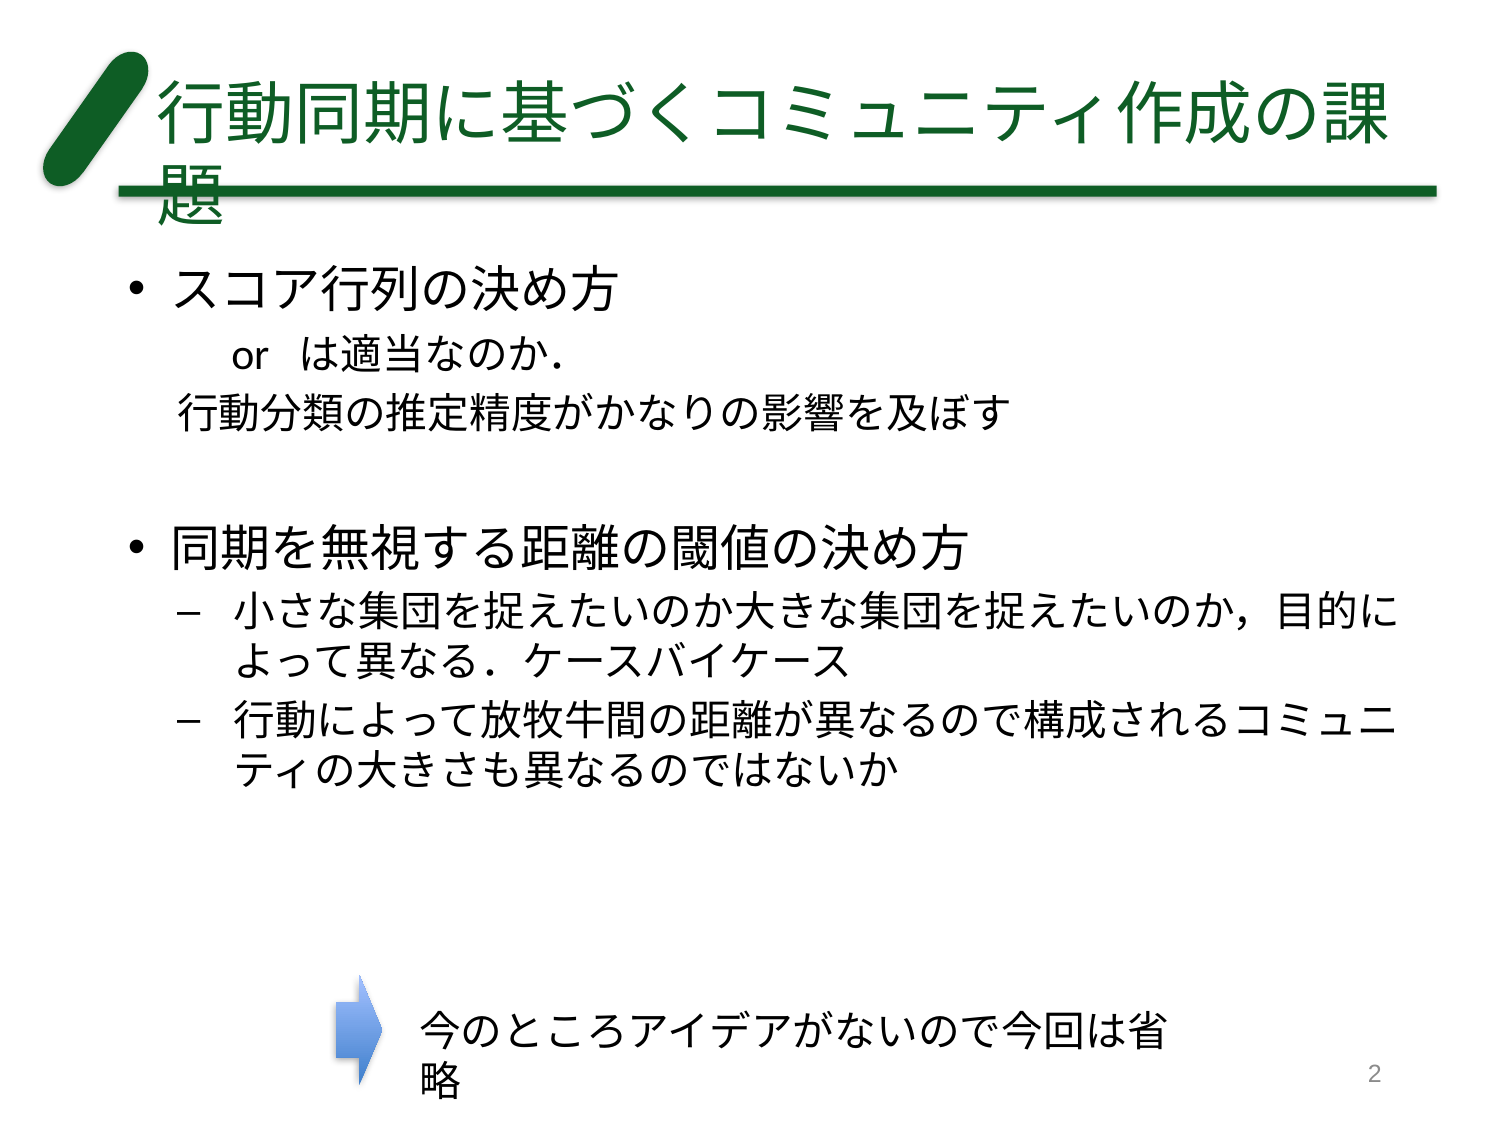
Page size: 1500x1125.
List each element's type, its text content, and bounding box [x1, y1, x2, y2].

title 行動同期に基づくコミュニティ作成の課題 [142, 62, 1425, 250]
text_box 今のところアイデアがないので今回は省略 [404, 997, 1213, 1112]
slide_number 2 [1213, 1042, 1397, 1103]
text_box [335, 974, 383, 1086]
